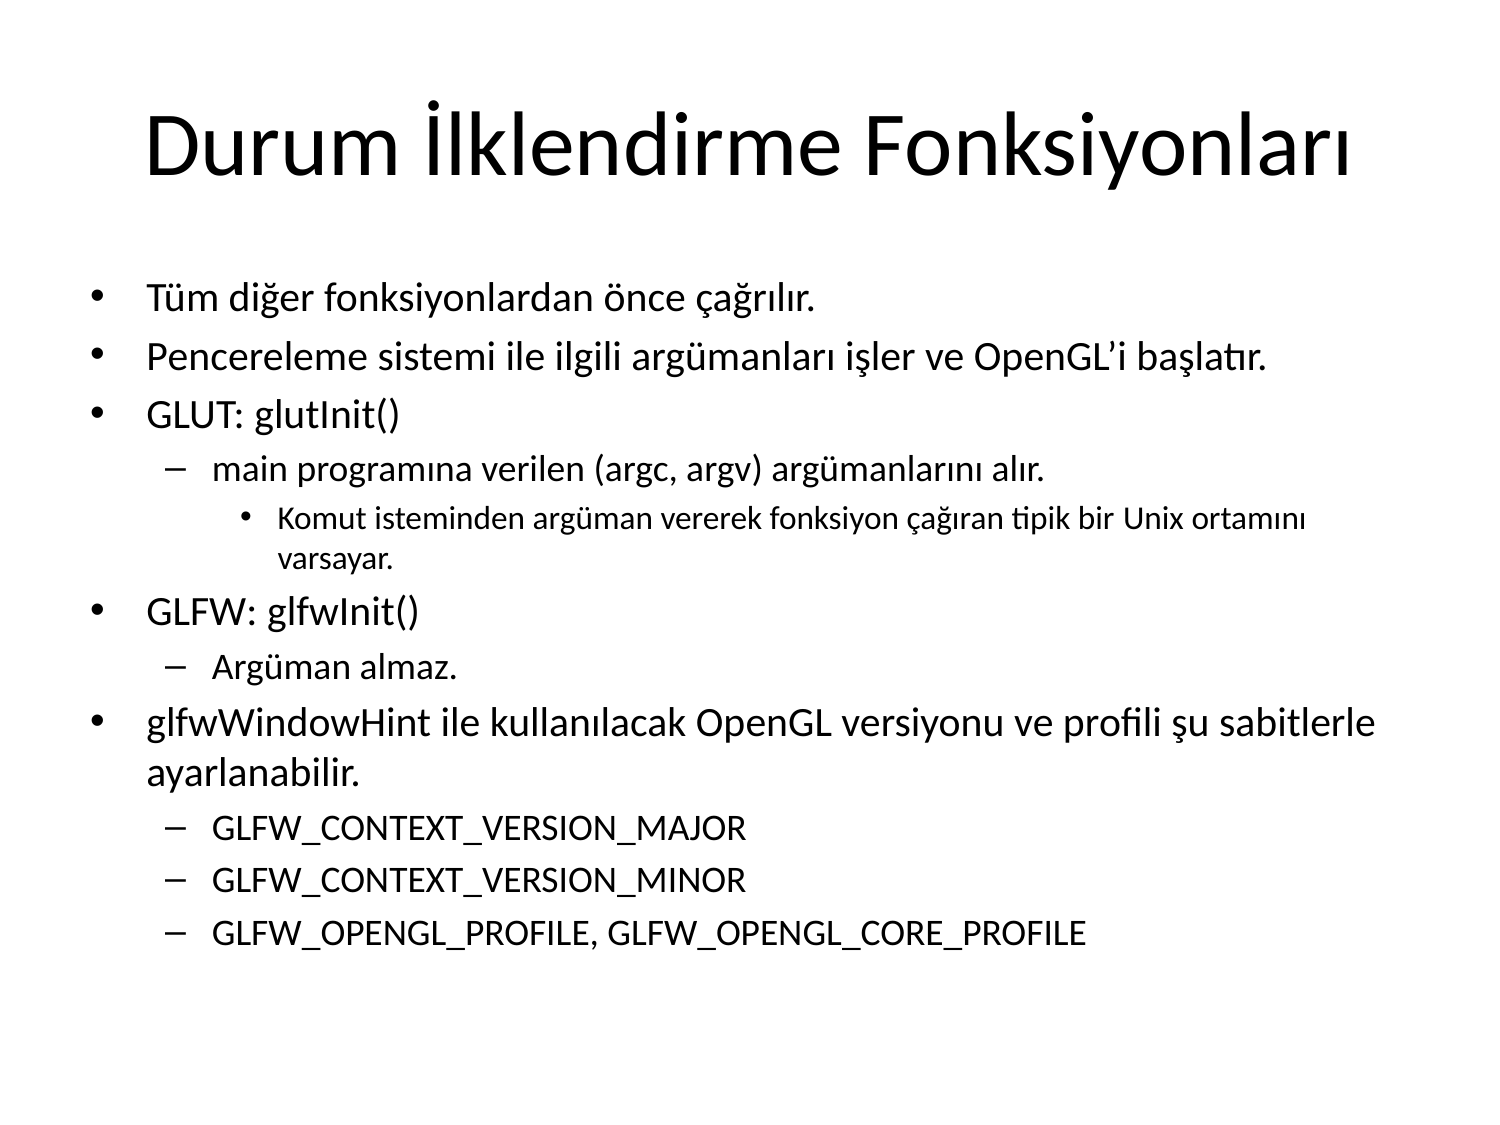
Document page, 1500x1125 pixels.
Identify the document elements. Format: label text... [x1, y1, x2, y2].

title Durum İlklendirme Fonksiyonları [75, 45, 1425, 233]
list Tüm diğer fonksiyonlardan önce çağrılır. Pencereleme sistemi ile ilgili argümanları işler ve OpenGL’i başlatır. GLUT: glutInit() main programına verilen (argc, argv) argümanlarını alır. Komut isteminden argüman vererek fonksiyon çağıran tipik bir Unix ortamını varsayar. GLFW: glfwInit() Argüman almaz. glfwWindowHint ile kullanılacak OpenGL versiyonu ve profili şu sabitlerle ayarlanabilir. GLFW_CONTEXT_VERSION_MAJOR GLFW_CONTEXT_VERSION_MINOR GLFW_OPENGL_PROFILE, GLFW_OPENGL_CORE_PROFILE [75, 262, 1425, 1005]
